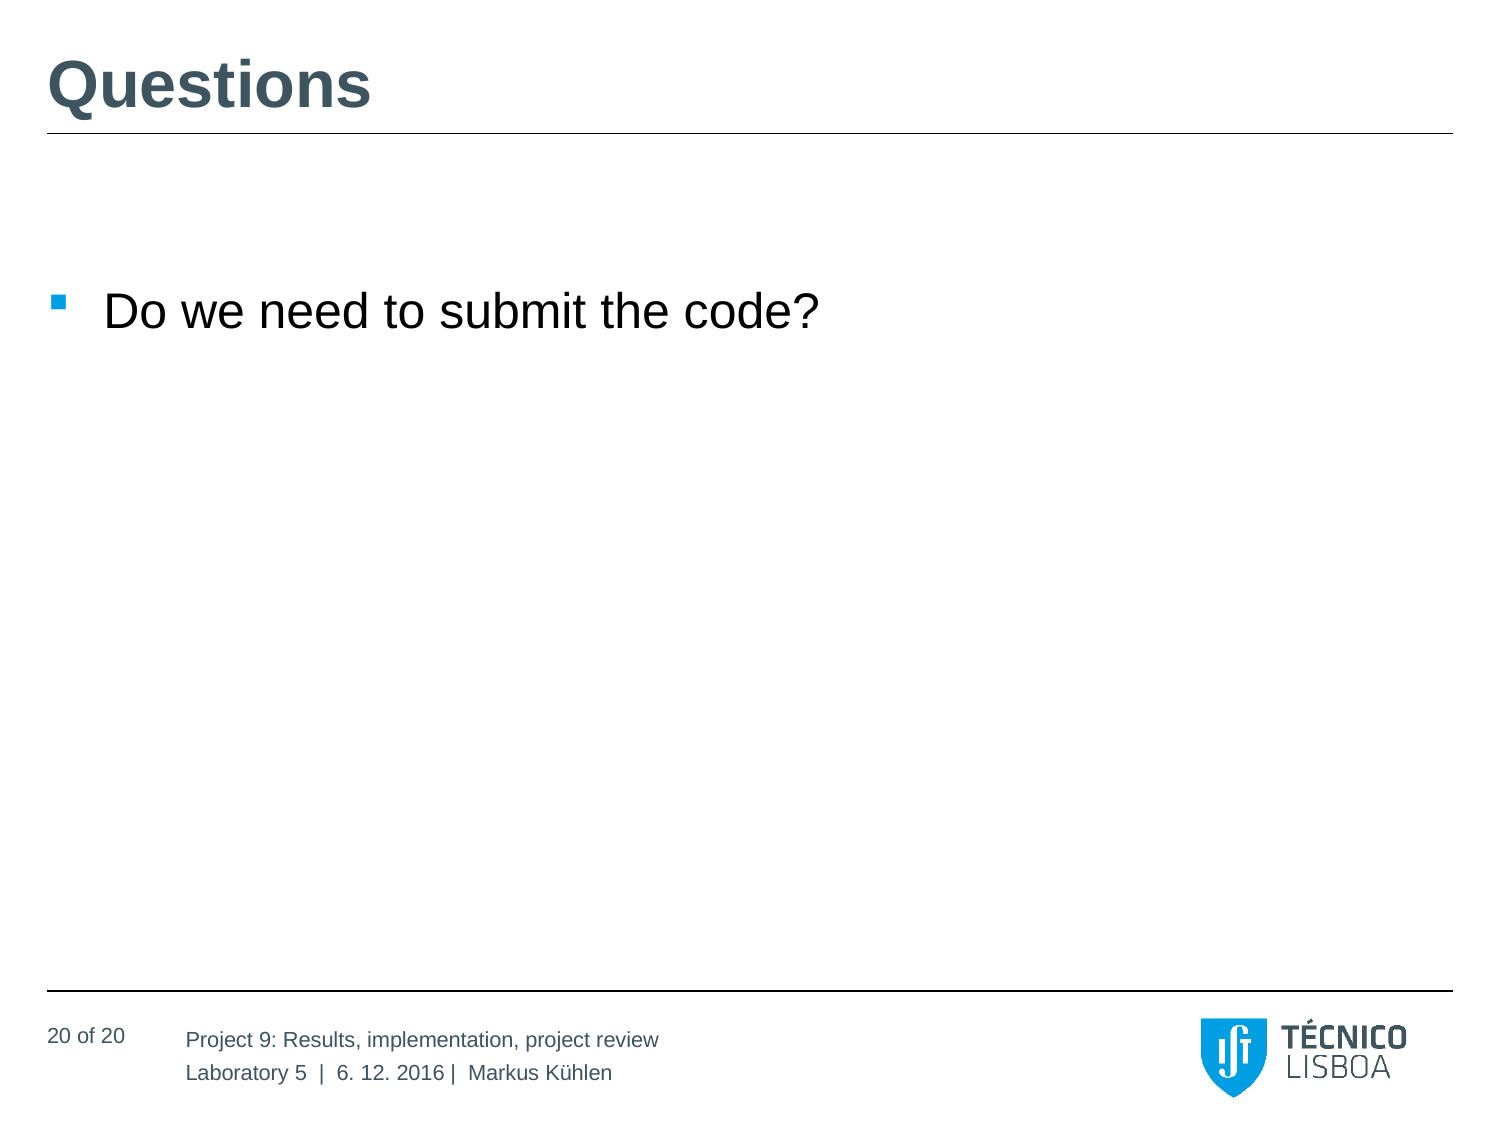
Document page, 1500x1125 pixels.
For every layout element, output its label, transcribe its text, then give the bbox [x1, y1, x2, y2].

footer 20 of 20 [47, 1021, 168, 1087]
list Do we need to submit the code? [47, 248, 1453, 894]
picture [1188, 1003, 1419, 1105]
title Questions [47, 33, 1453, 123]
